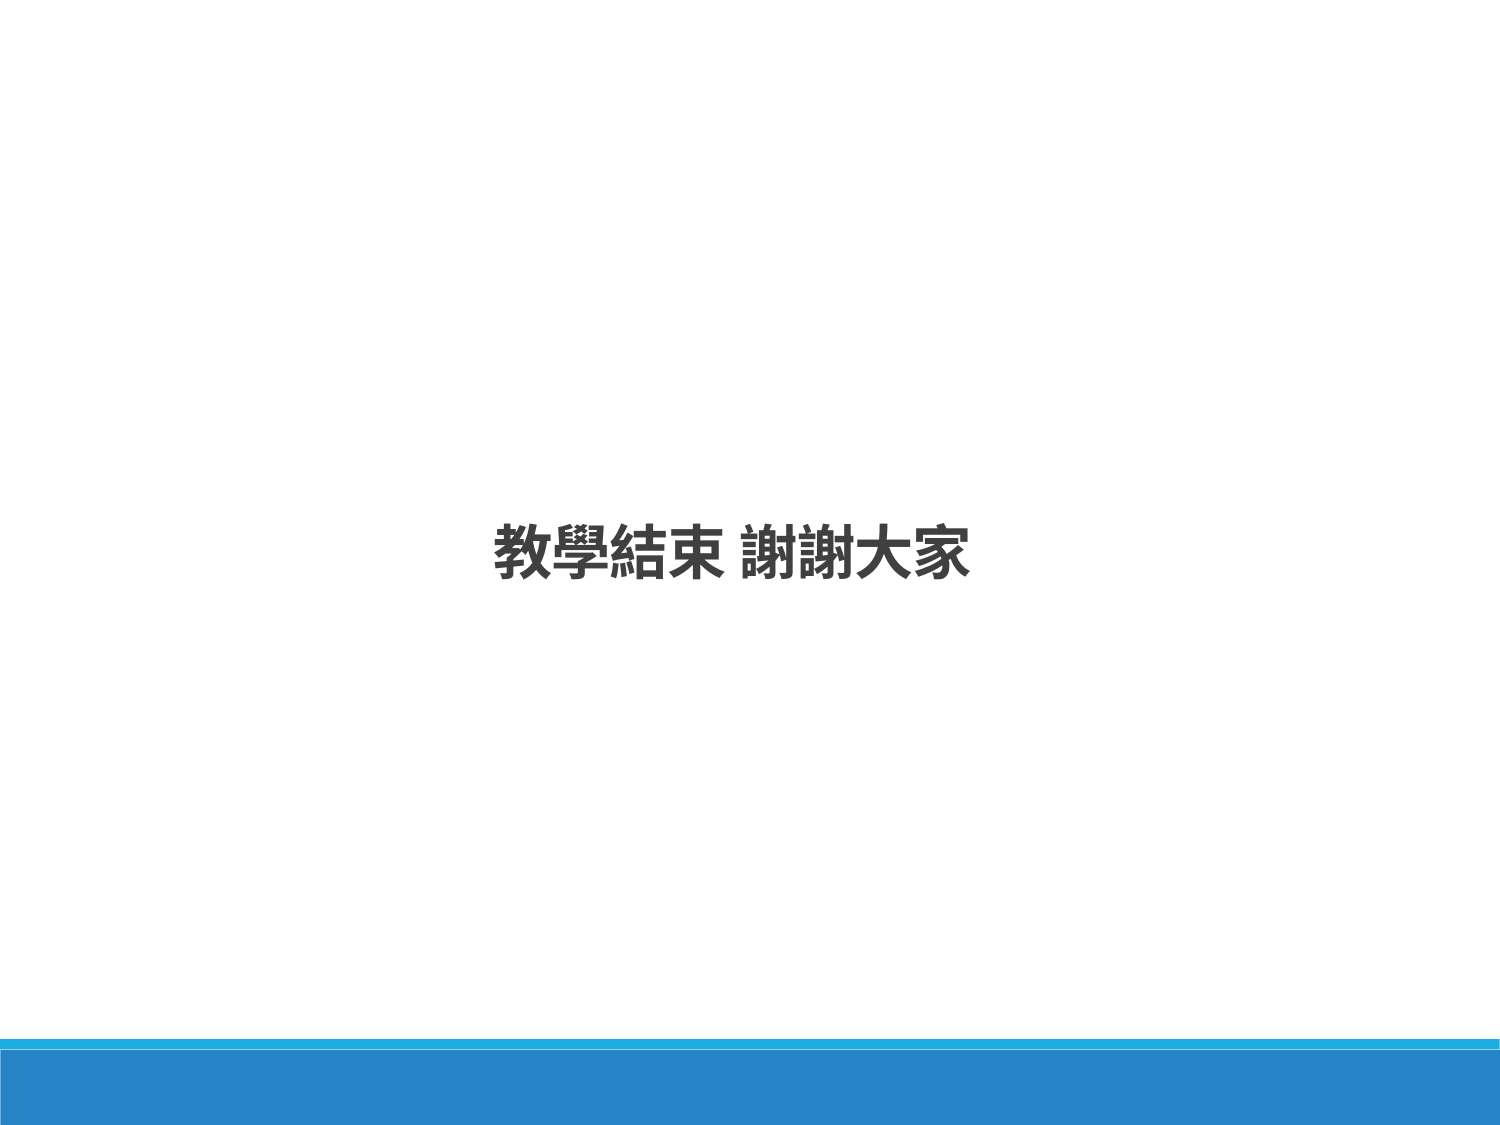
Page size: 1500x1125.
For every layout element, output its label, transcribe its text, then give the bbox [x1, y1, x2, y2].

text_box 教學結束 謝謝大家 [386, 457, 1079, 595]
